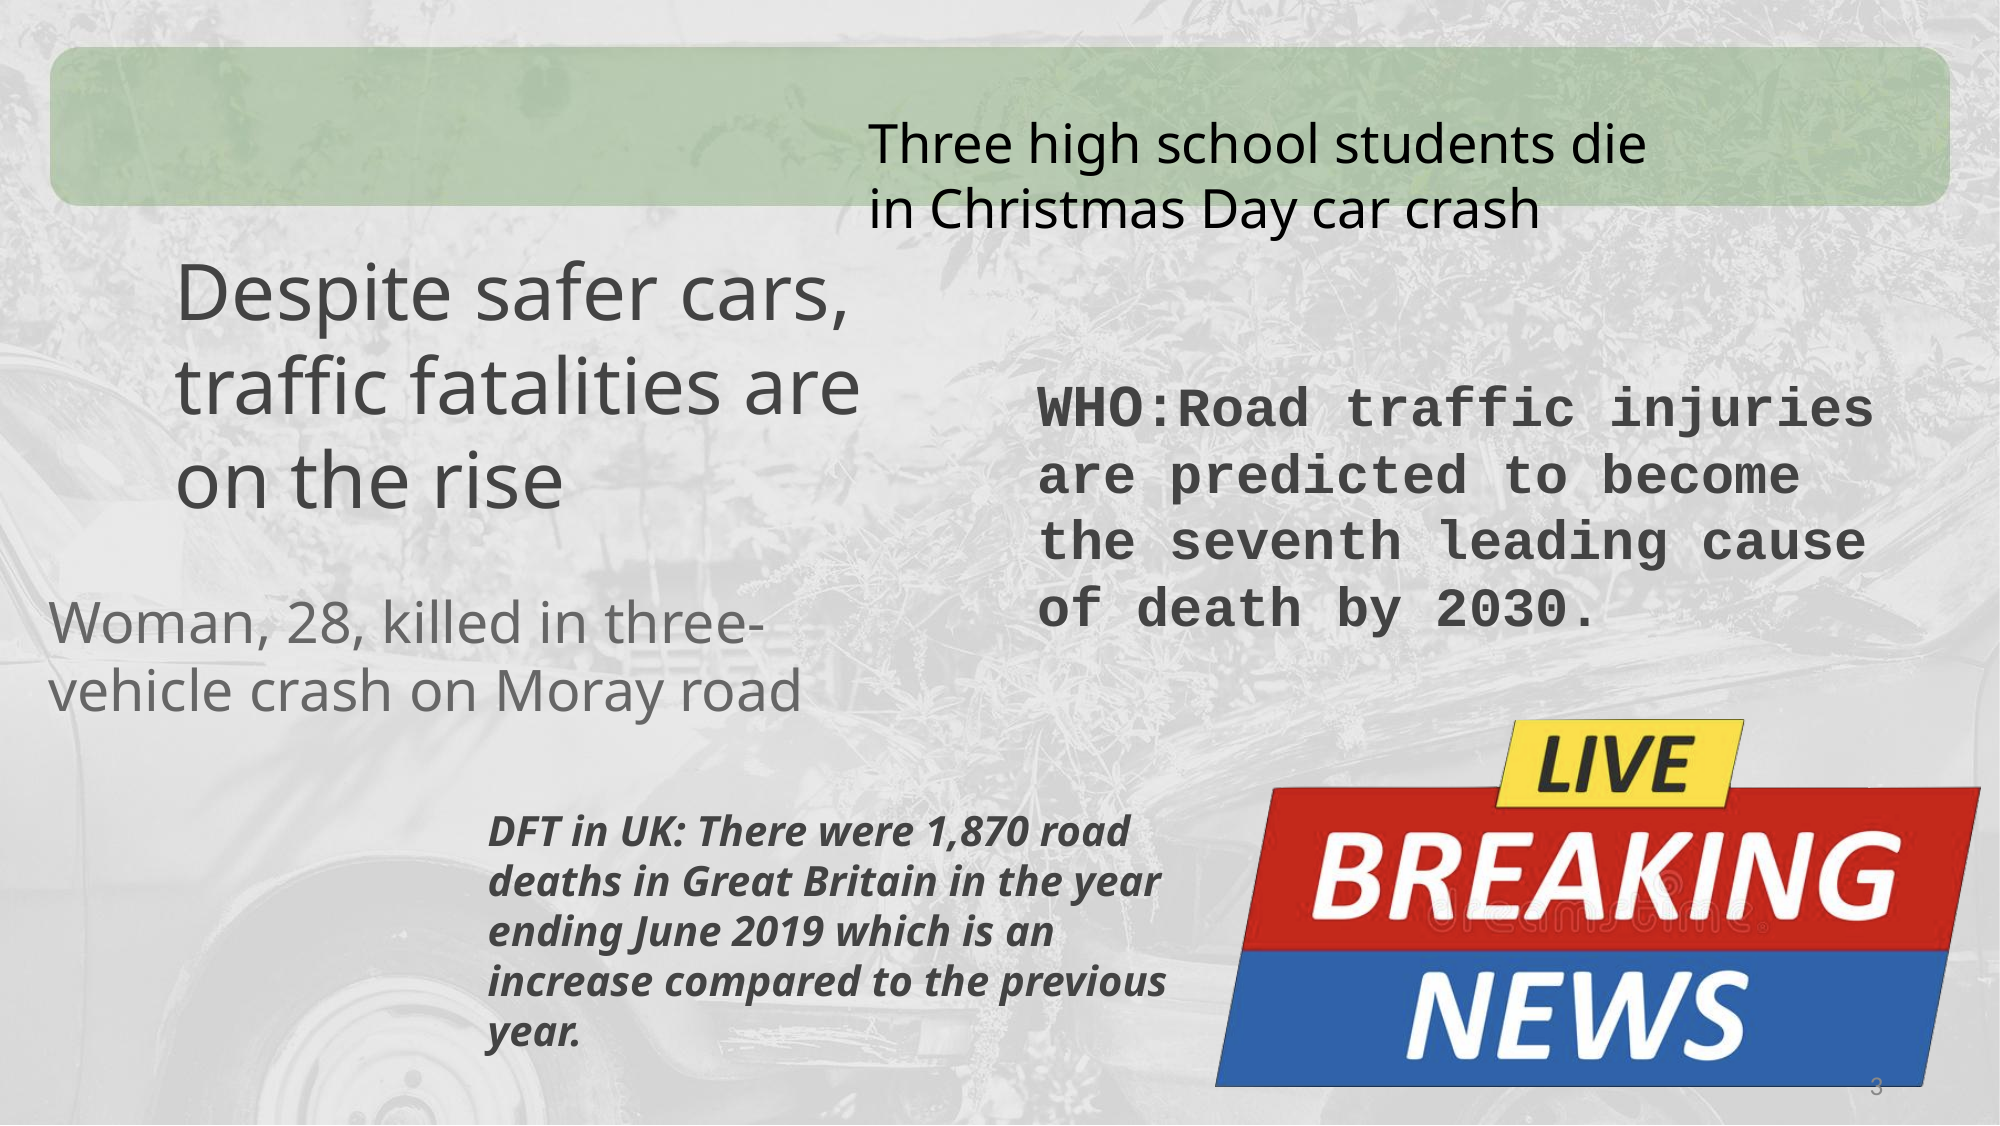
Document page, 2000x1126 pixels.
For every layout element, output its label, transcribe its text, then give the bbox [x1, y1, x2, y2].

text_box DFT in UK: There were 1,870 road deaths in Great Britain in the year ending June 2019 which is an increase compared to the previous year. [472, 789, 1216, 1126]
slide_number 3 [1433, 1094, 1900, 1103]
list Woman, 28, killed in three-vehicle crash on Moray road [31, 577, 918, 872]
picture [0, 0, 2000, 1125]
text_box Three high school students die in Christmas Day car crash [853, 94, 1696, 260]
list WHO:Road traffic injuries are predicted to become the seventh leading cause of death by 2030. [1020, 358, 1907, 654]
list Despite safer cars, traffic fatalities are on the rise [158, 234, 968, 529]
